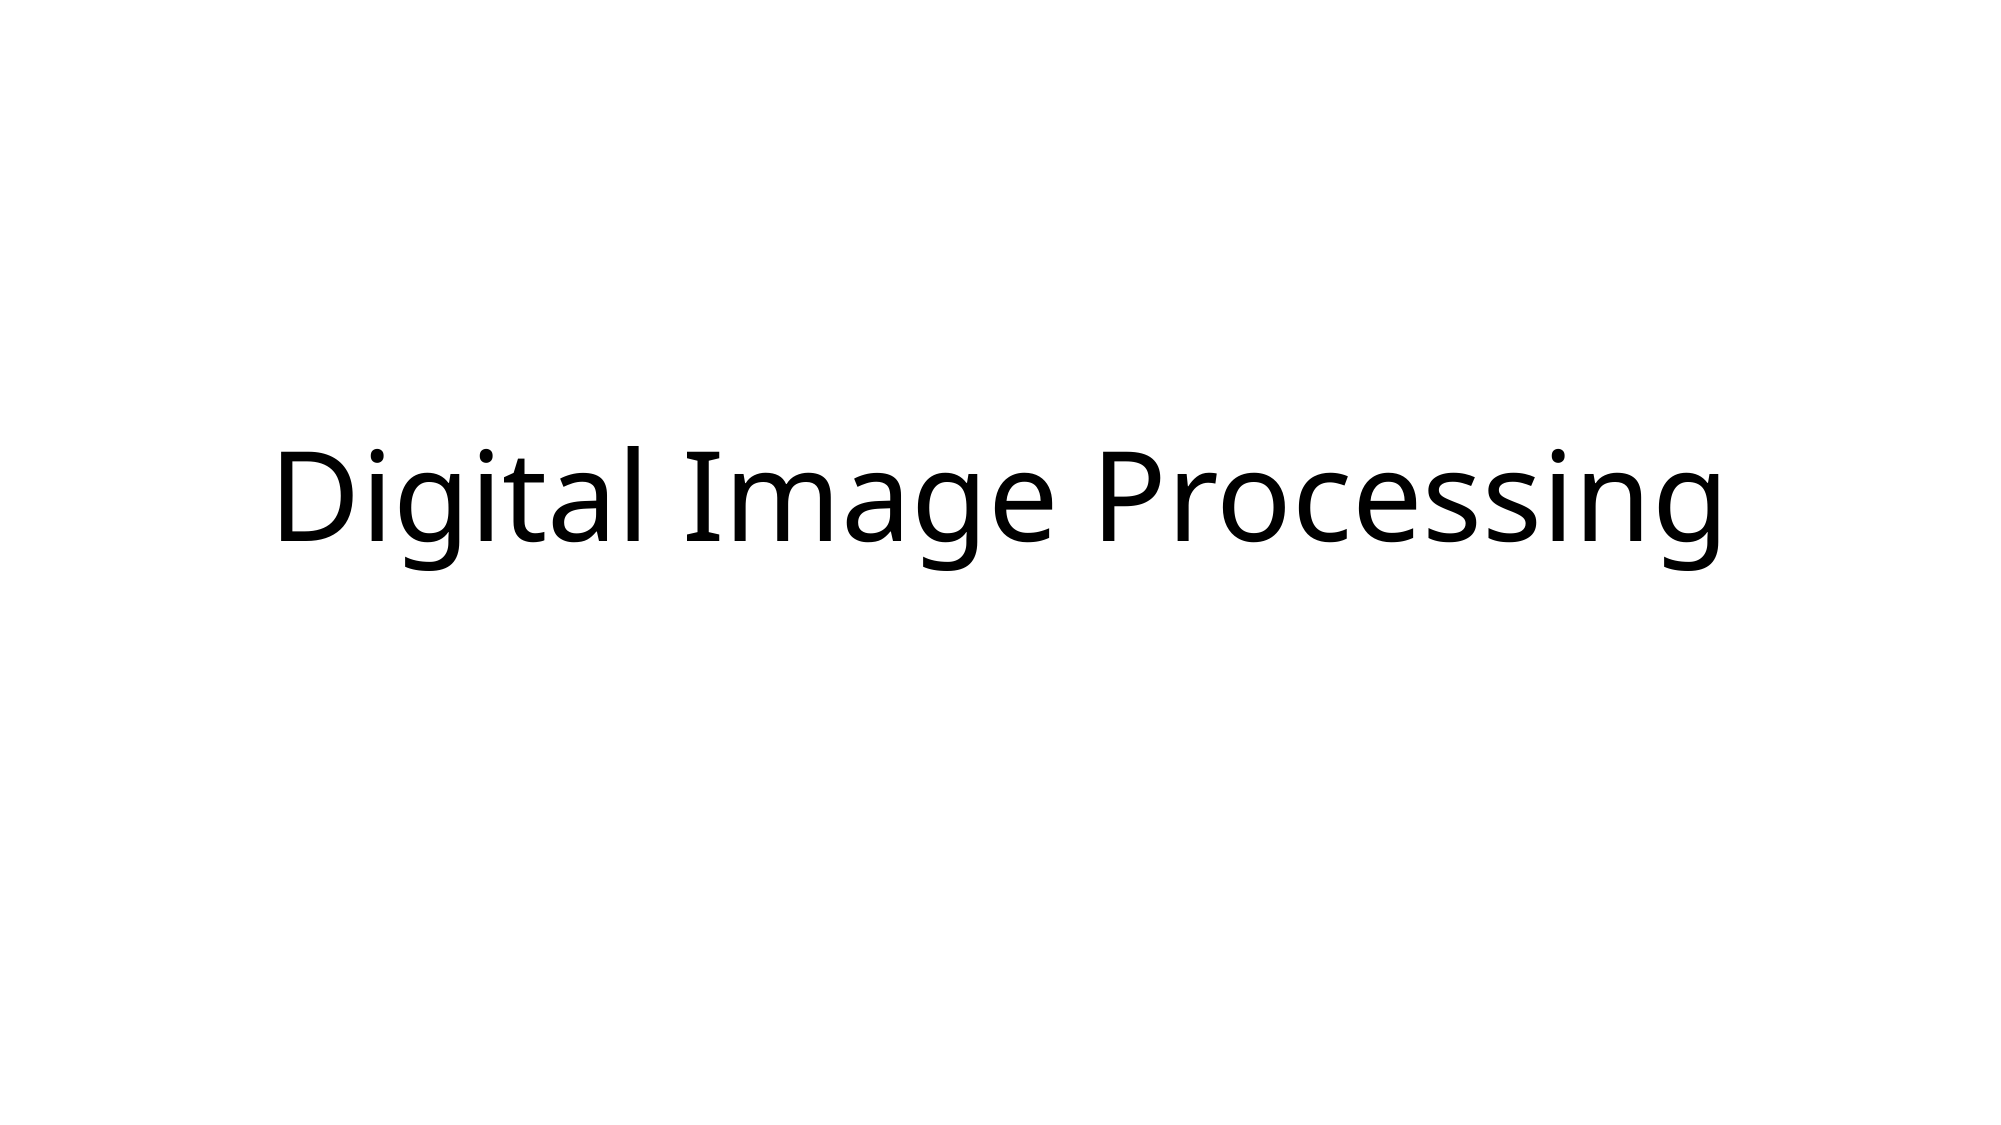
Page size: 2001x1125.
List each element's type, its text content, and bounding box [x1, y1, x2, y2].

title Digital Image Processing [249, 184, 1750, 576]
